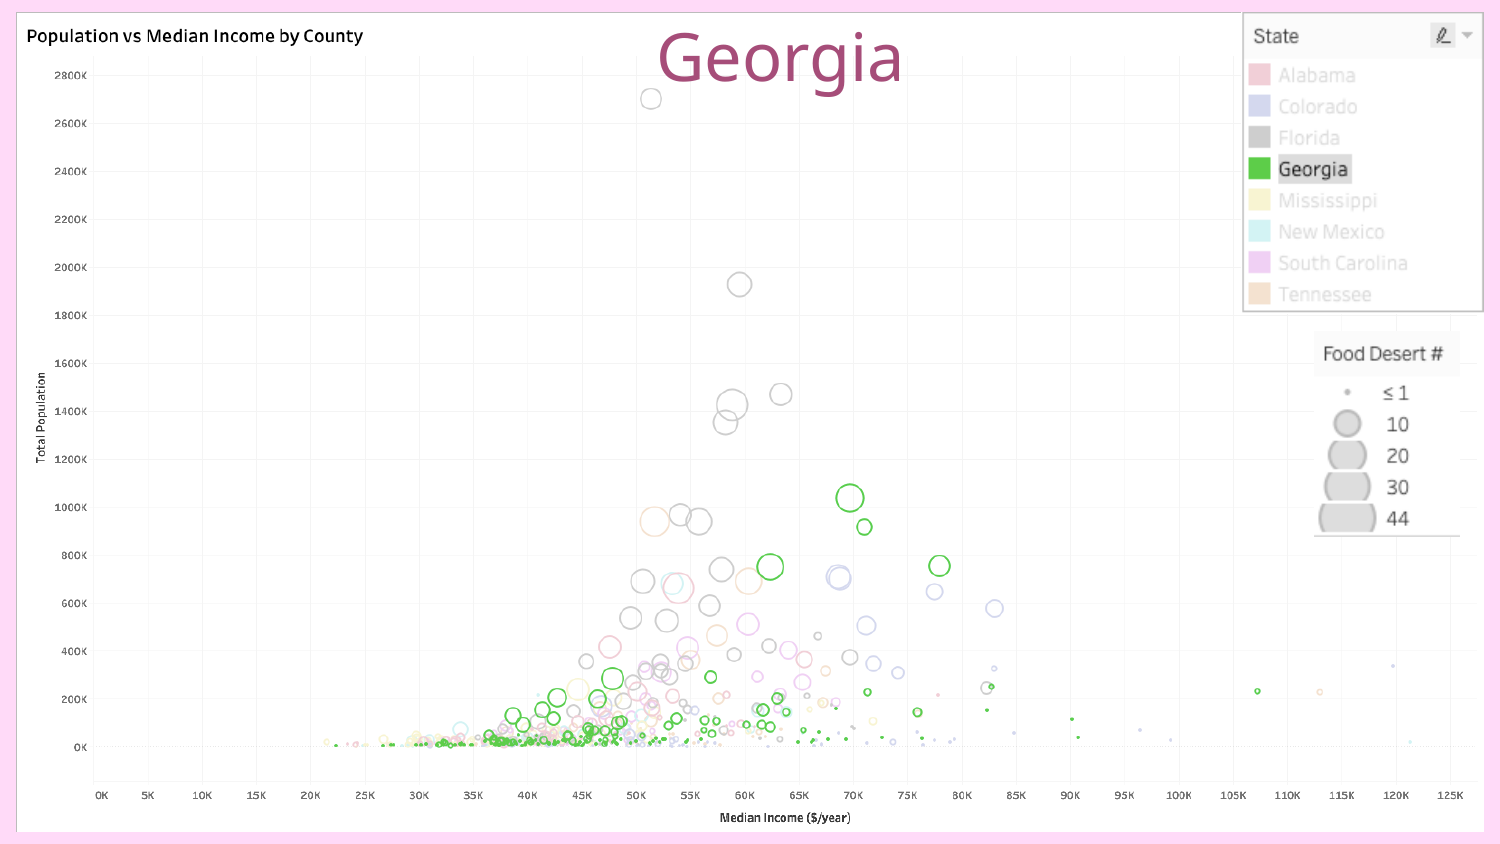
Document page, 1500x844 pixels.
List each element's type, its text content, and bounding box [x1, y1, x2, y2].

picture [16, 12, 1484, 832]
text_box Georgia [535, 0, 1028, 10]
